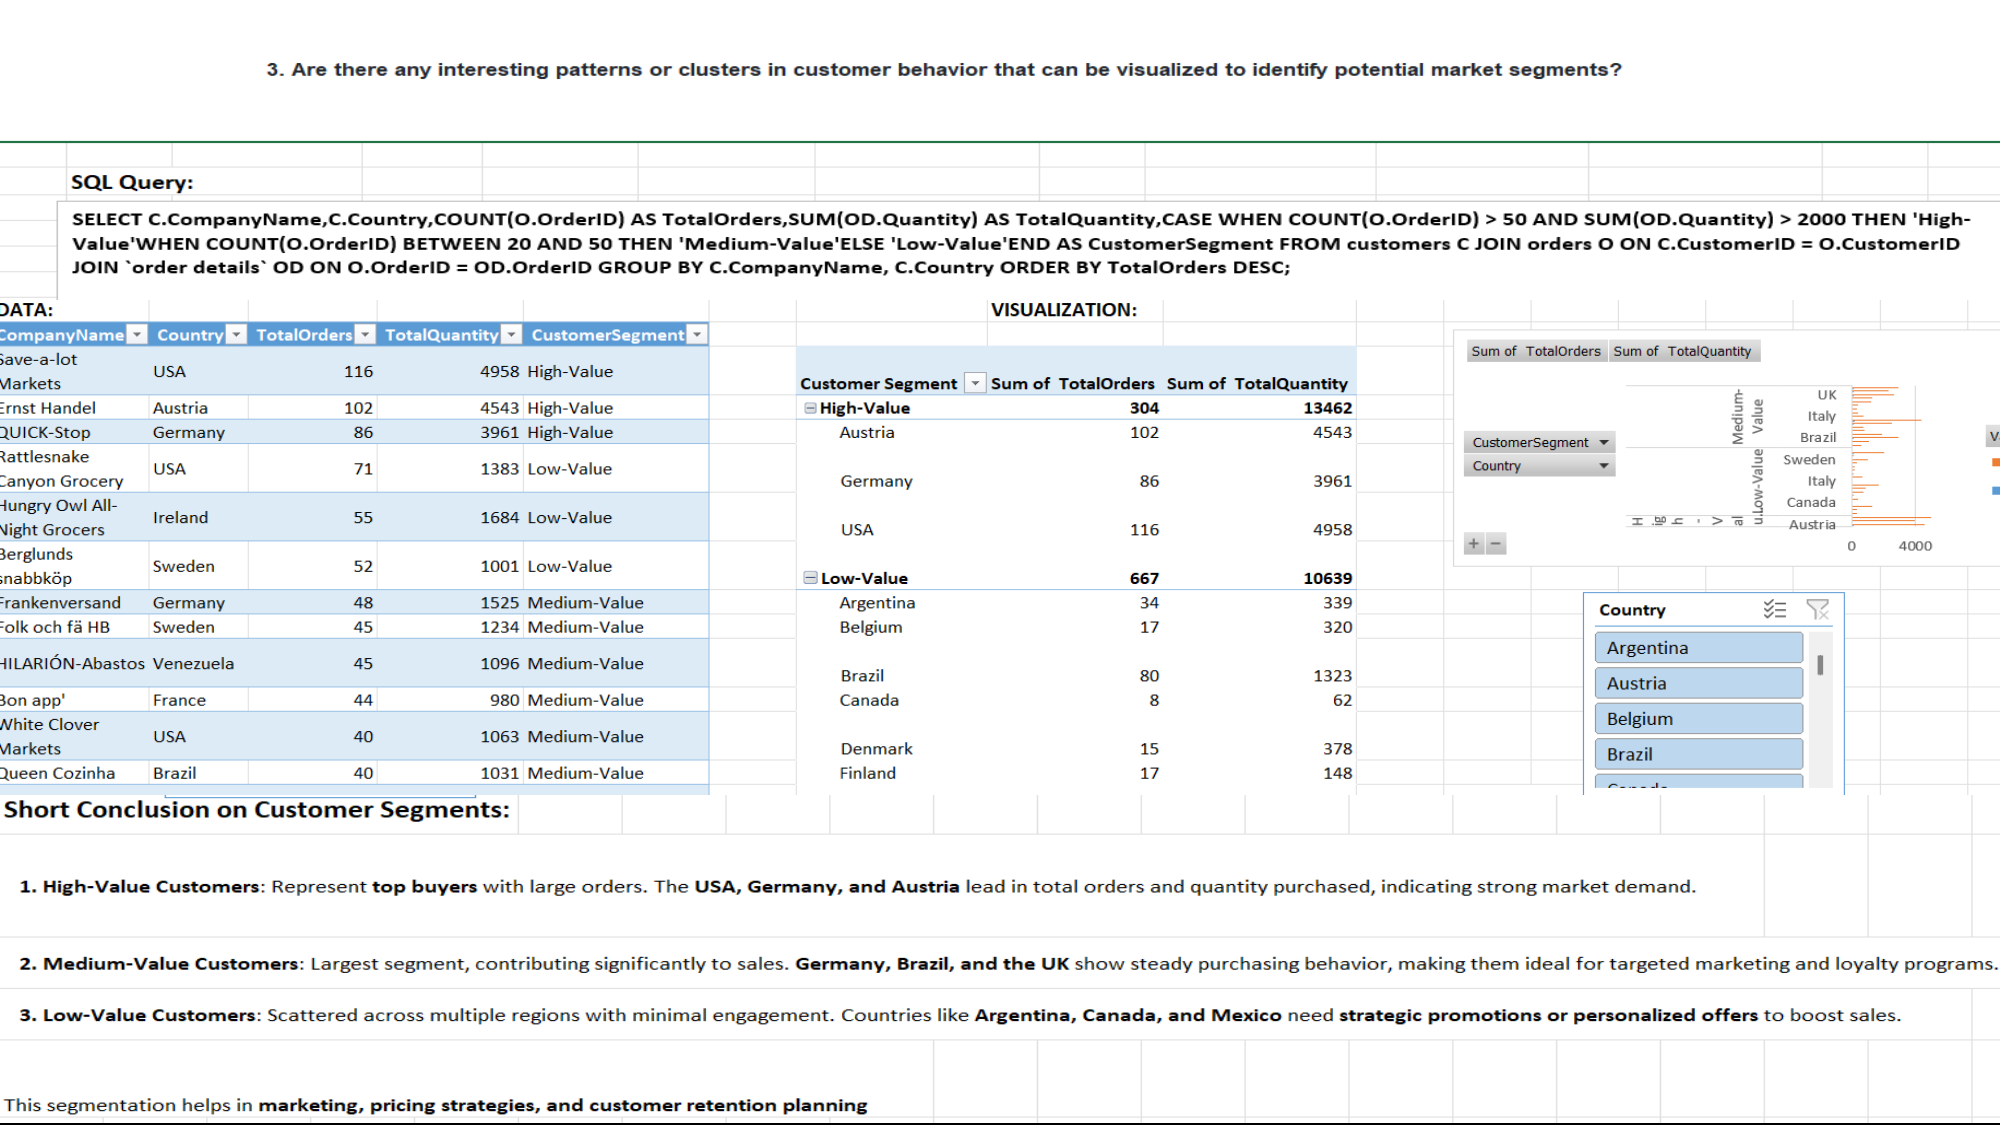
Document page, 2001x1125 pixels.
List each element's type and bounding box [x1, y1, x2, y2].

picture [0, 0, 2000, 300]
picture [0, 795, 2000, 1123]
list [0, 300, 2000, 795]
